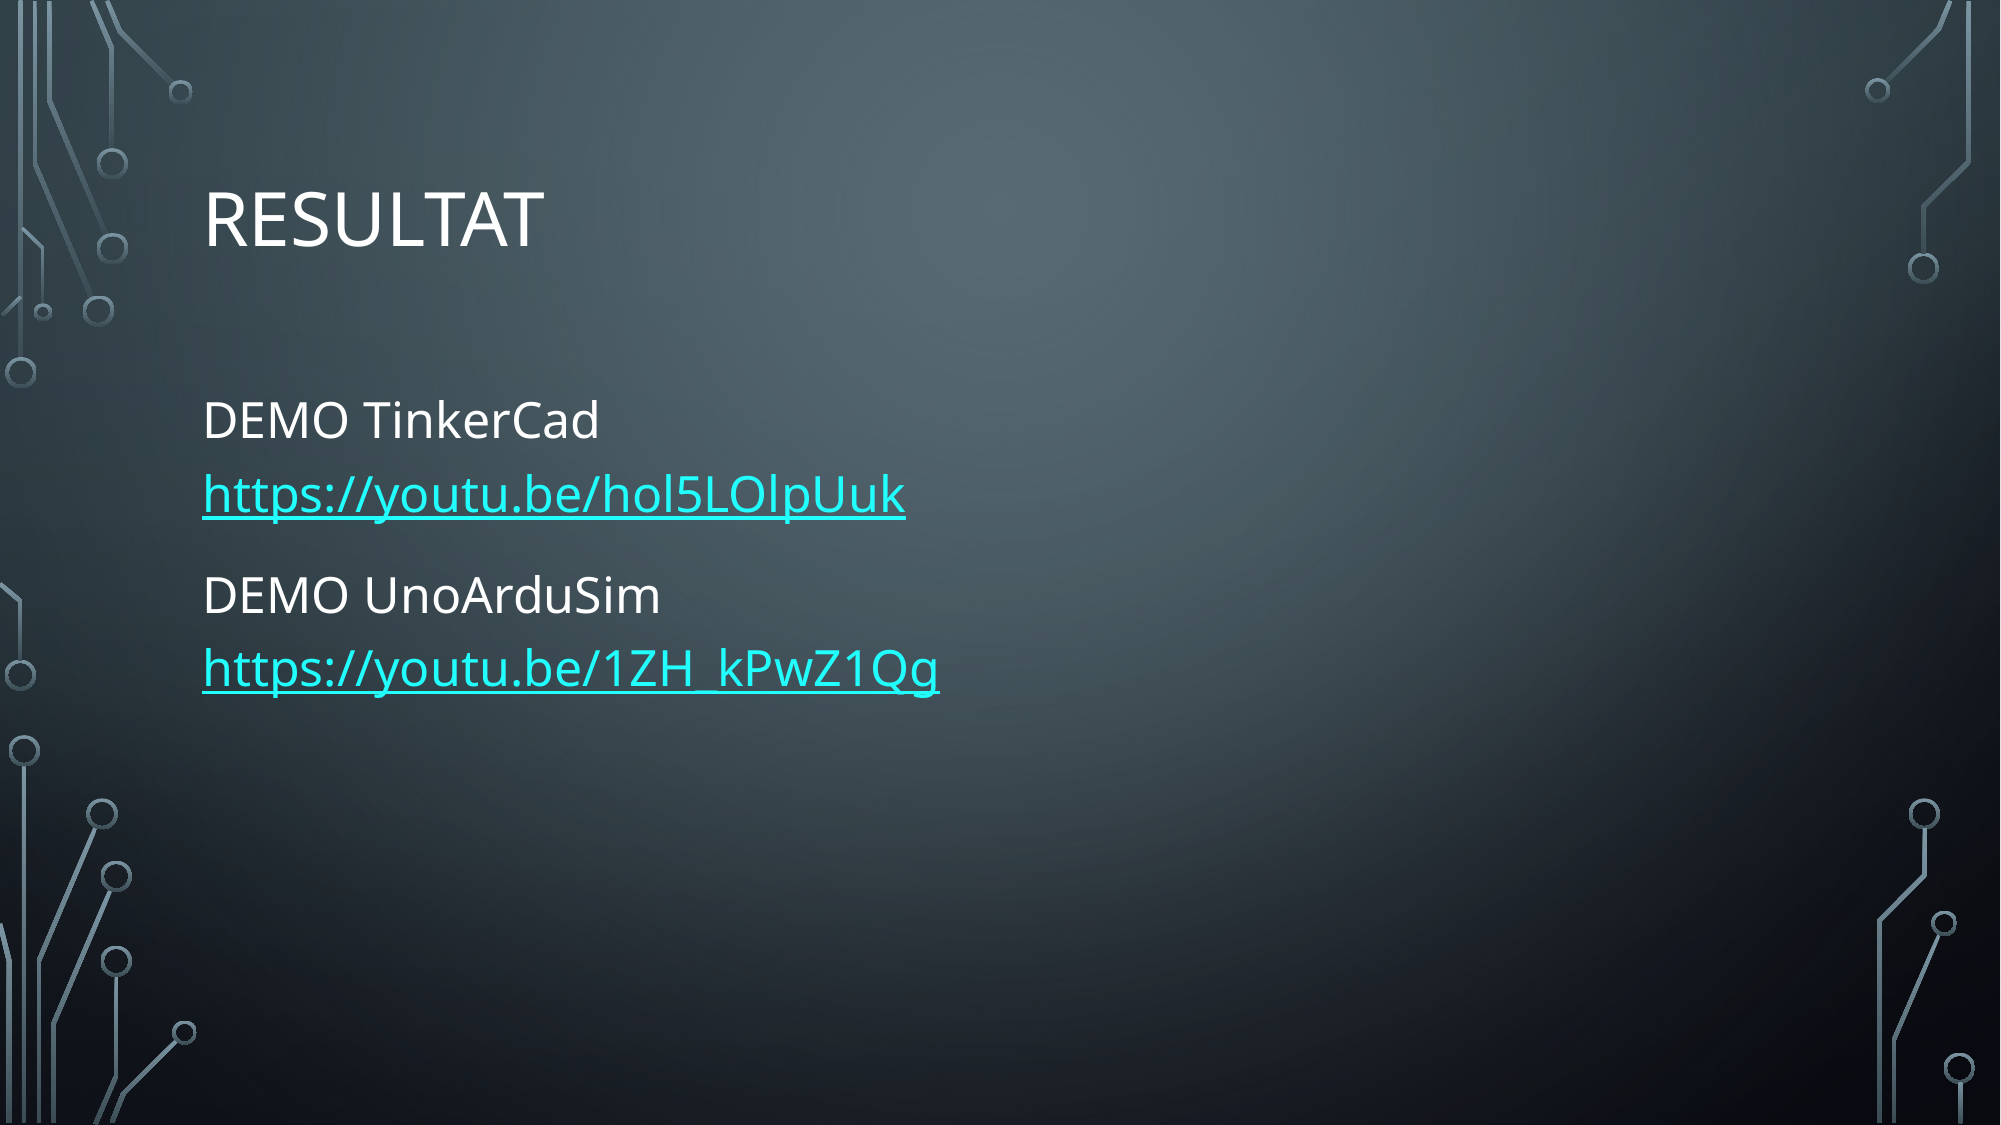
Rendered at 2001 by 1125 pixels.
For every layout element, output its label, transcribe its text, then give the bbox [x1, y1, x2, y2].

title Resultat [187, 101, 1813, 344]
list DEMO TinkerCad https://youtu.be/hol5LOlpUuk DEMO UnoArduSim https://youtu.be/1ZH_kPwZ1Qg [187, 369, 1813, 950]
